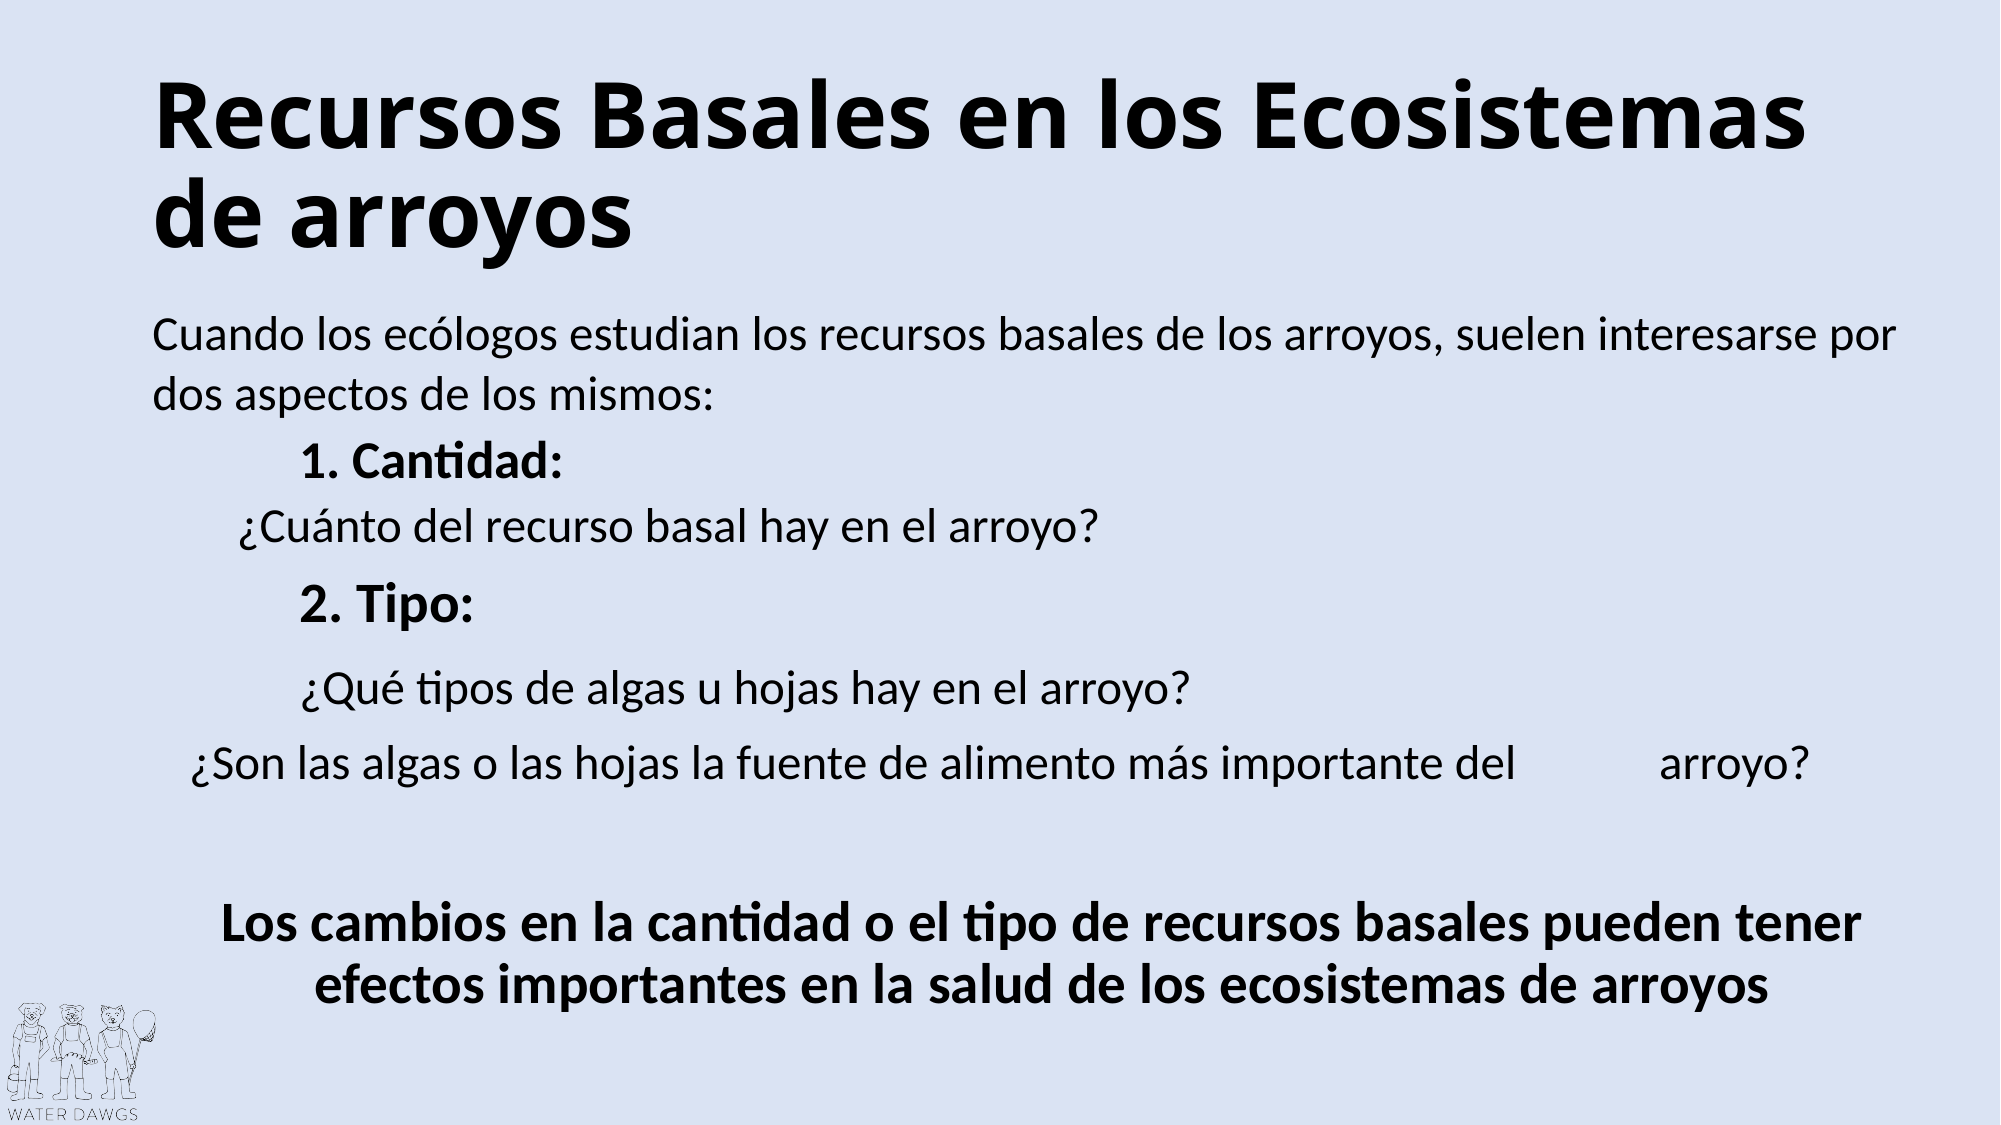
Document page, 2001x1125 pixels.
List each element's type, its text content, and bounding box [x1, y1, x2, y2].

picture [0, 967, 172, 1125]
title Recursos Basales en los Ecosistemas de arroyos [137, 59, 1863, 278]
list Cuando los ecólogos estudian los recursos basales de los arroyos, suelen interesarse por dos aspectos de los mismos: 1. Cantidad: ¿Cuánto del recurso basal hay en el arroyo? 2. Tipo: ¿Qué tipos de algas u hojas hay en el arroyo? ¿Son las algas o las hojas la fuente de alimento más importante del arroyo? Los cambios en la cantidad o el tipo de recursos basales pueden tener efectos importantes en la salud de los ecosistemas de arroyos [137, 300, 1948, 1066]
